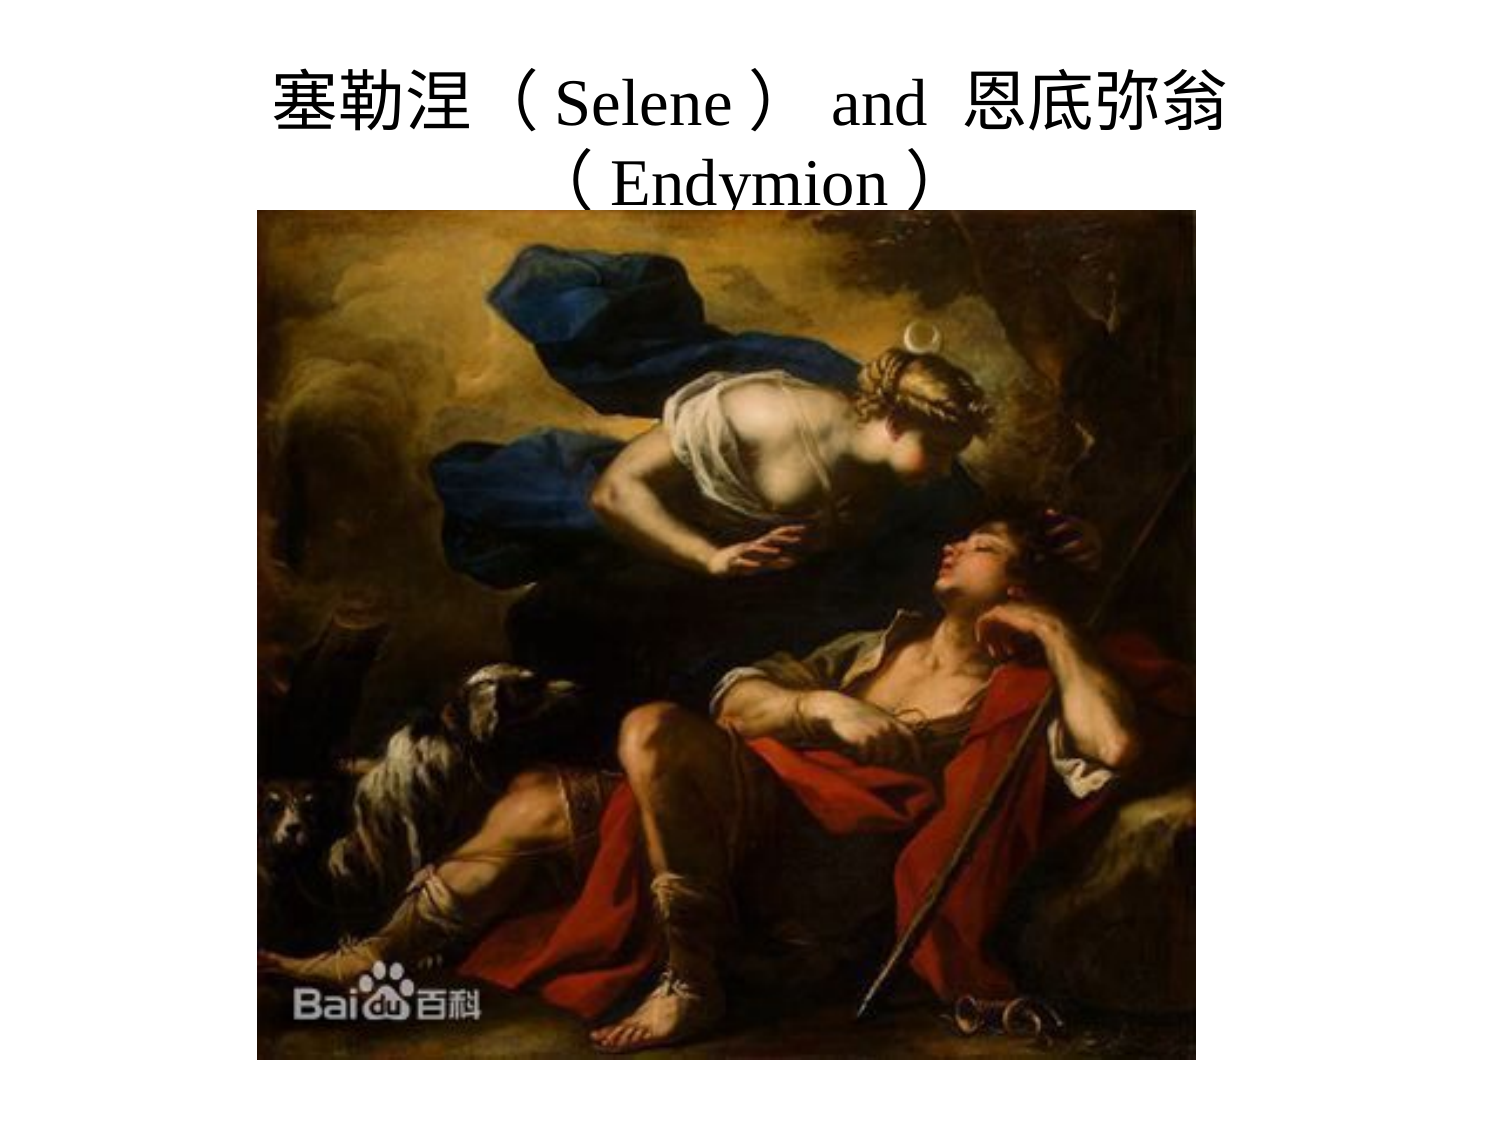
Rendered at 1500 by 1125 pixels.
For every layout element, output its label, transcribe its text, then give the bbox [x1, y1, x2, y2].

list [257, 210, 1196, 1060]
title 塞勒涅（Selene）and 恩底弥翁（Endymion） [75, 45, 1425, 233]
